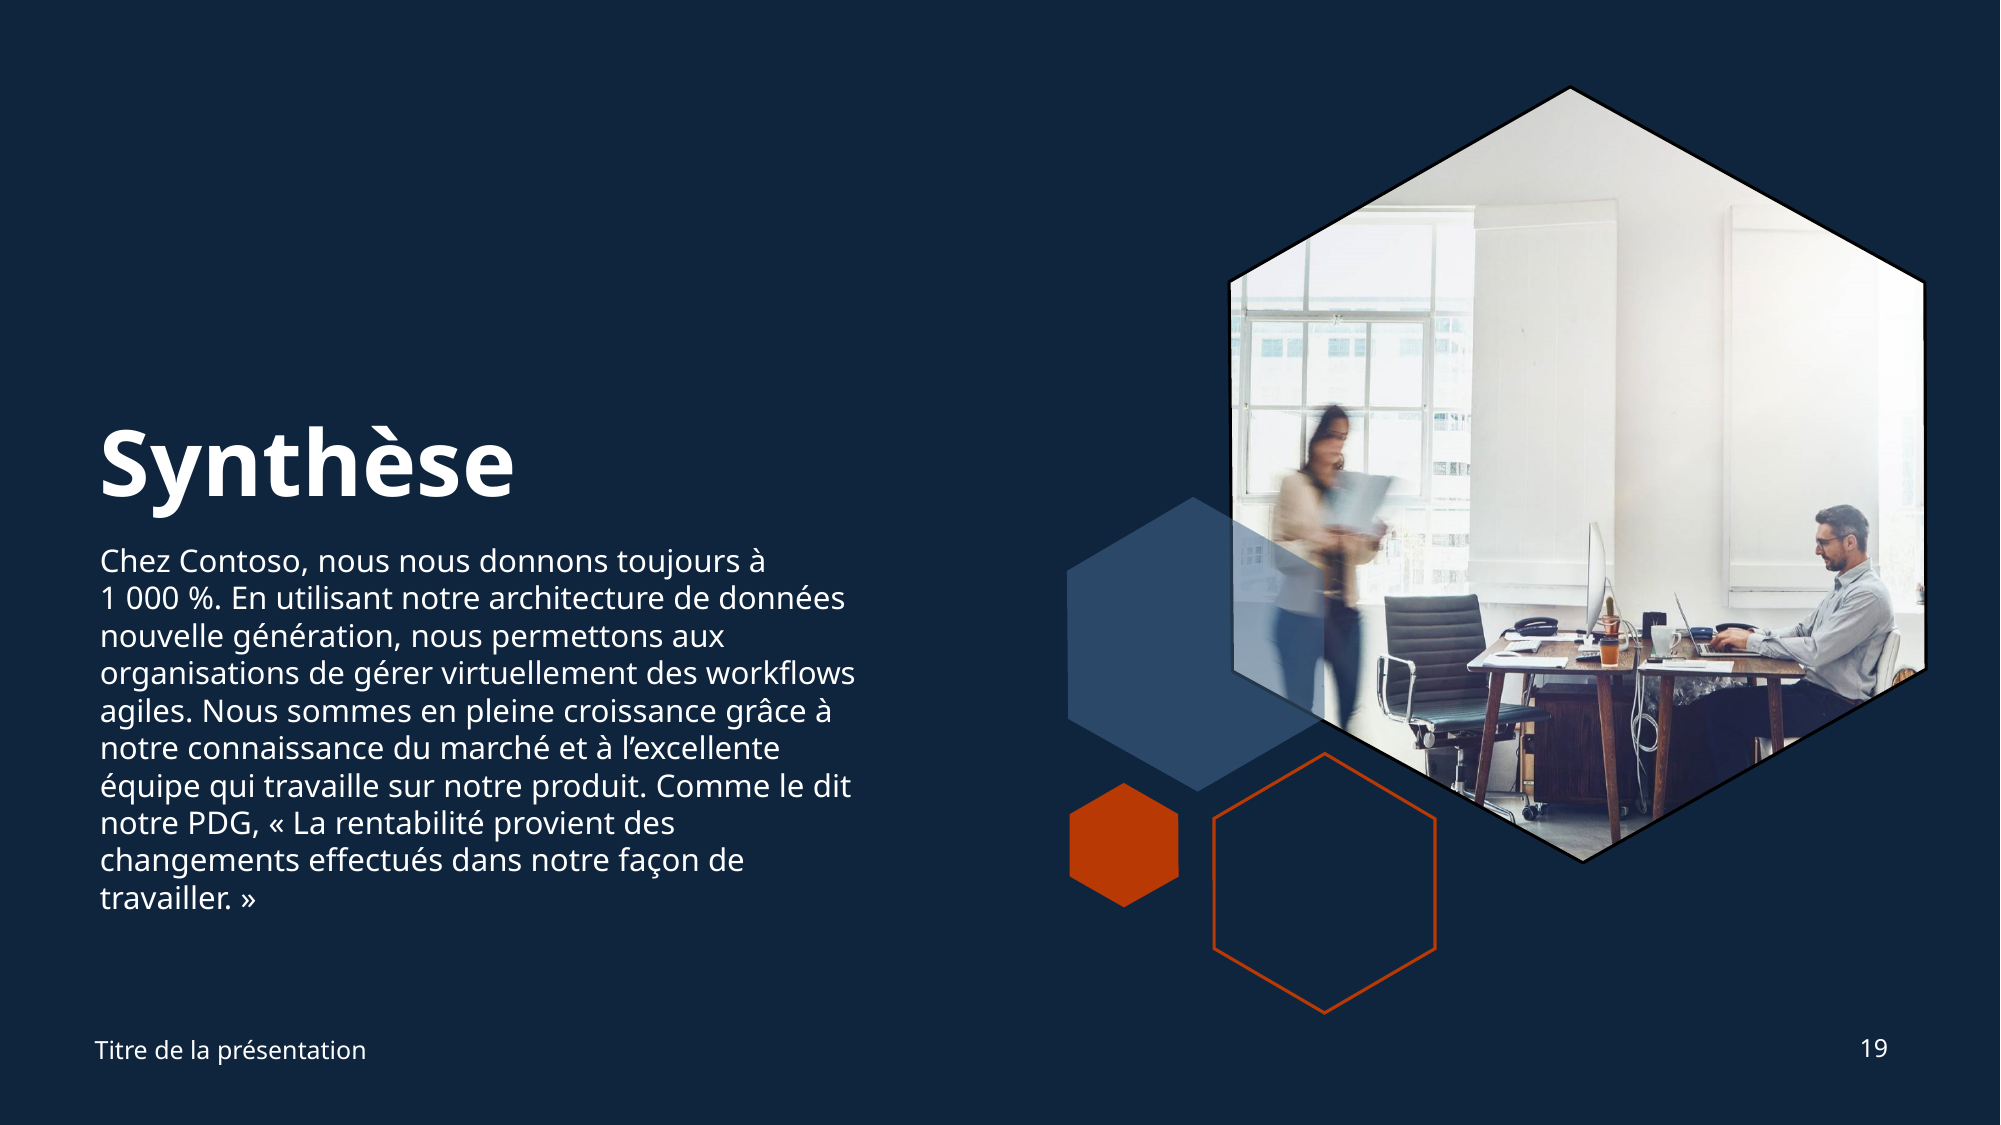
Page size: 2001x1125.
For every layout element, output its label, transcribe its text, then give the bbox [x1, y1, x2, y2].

title Synthèse [84, 409, 1229, 628]
footer Titre de la présentation [79, 1020, 755, 1080]
text_box 19 [1836, 1019, 1912, 1080]
list Chez Contoso, nous nous donnons toujours à 1 000 %. En utilisant notre architecture de données nouvelle génération, nous permettons aux organisations de gérer virtuellement des workflows agiles. Nous sommes en pleine croissance grâce à notre connaissance du marché et à l’excellente équipe qui travaille sur notre produit. Comme le dit notre PDG, « La rentabilité provient des changements effectués dans notre façon de travailler. » [84, 533, 899, 863]
picture [1066, 86, 1927, 863]
